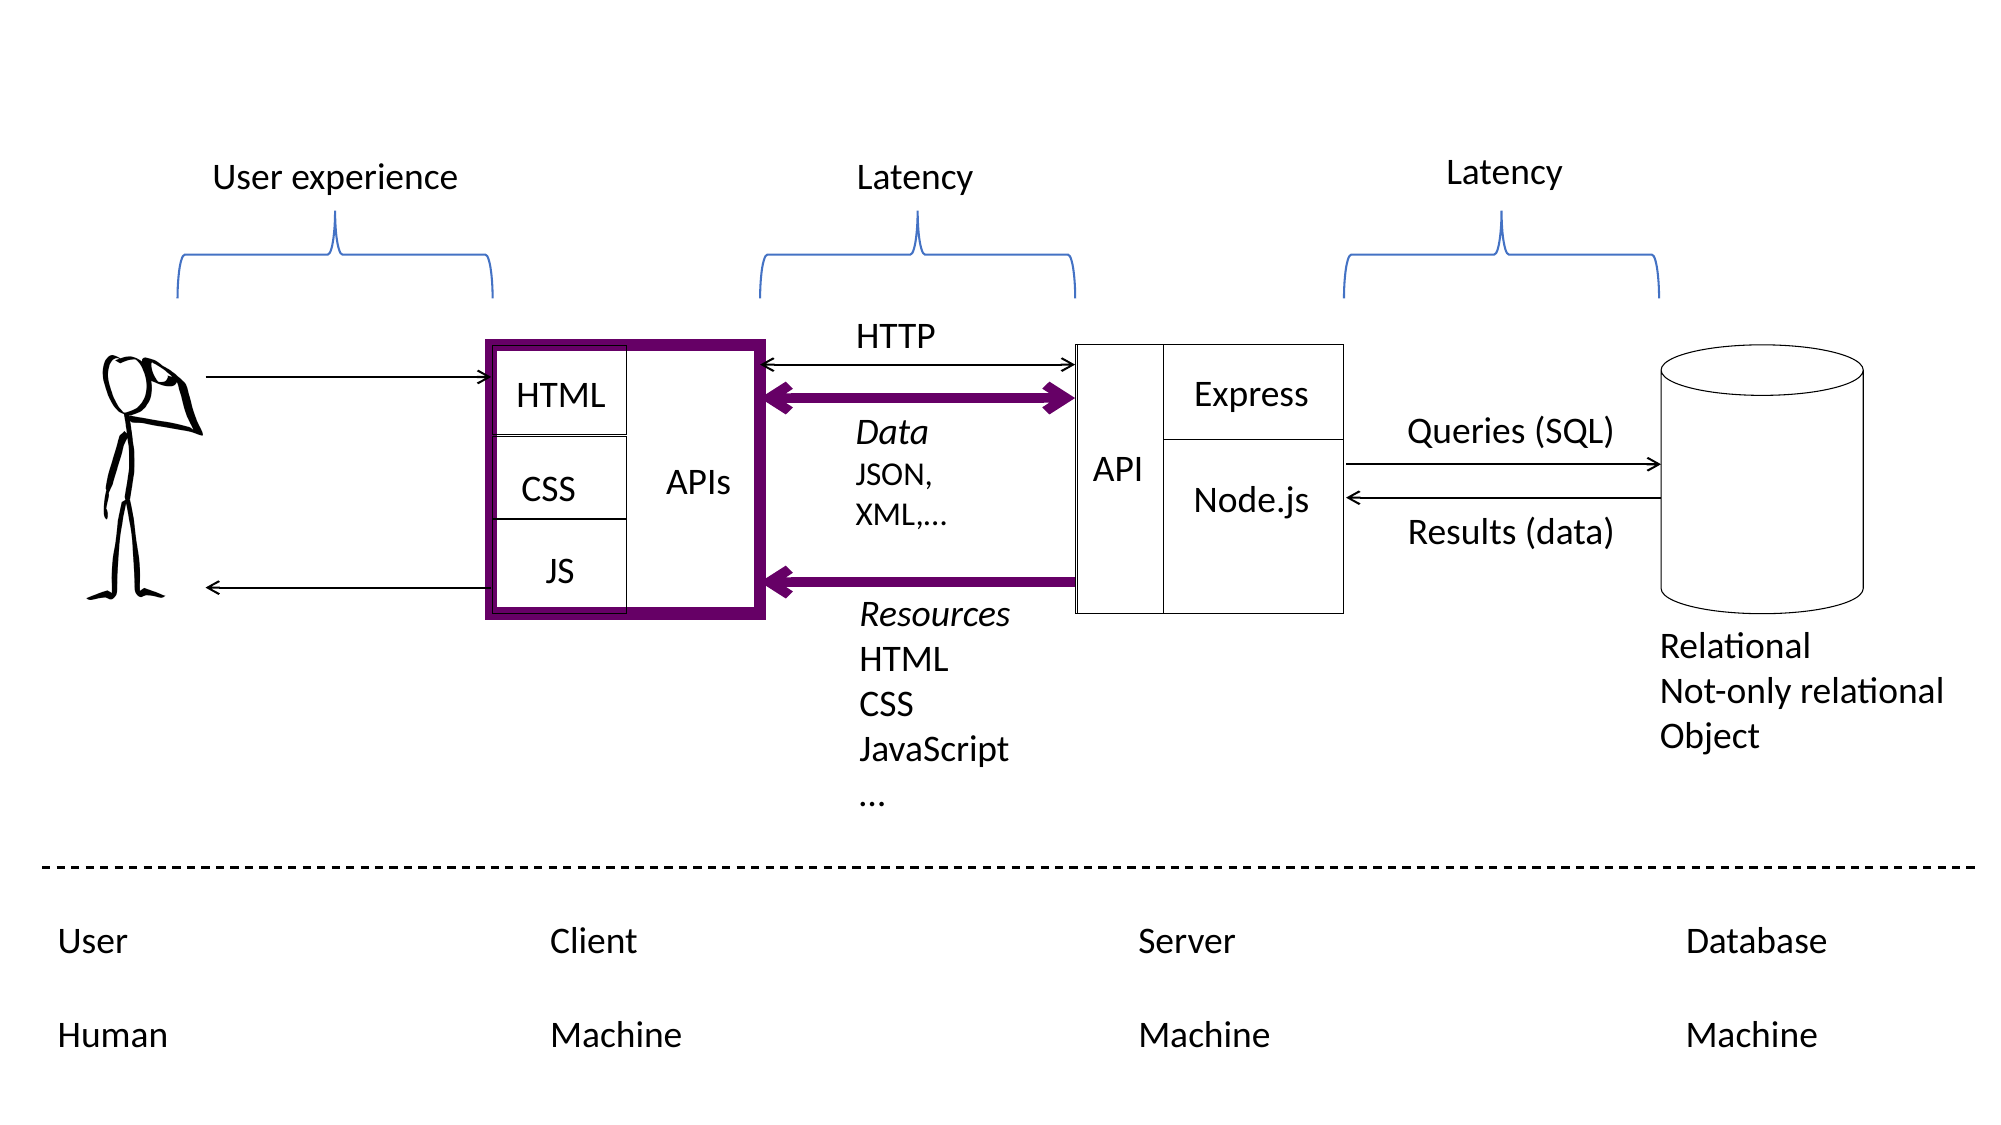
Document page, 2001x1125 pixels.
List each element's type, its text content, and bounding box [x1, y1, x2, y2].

text_box [492, 518, 627, 614]
text_box [176, 210, 494, 299]
text_box HTTP [841, 303, 951, 364]
text_box [1164, 440, 1344, 614]
text_box Latency [1431, 139, 1578, 200]
text_box HTML [501, 362, 621, 423]
text_box Queries (SQL) [1392, 398, 1630, 459]
text_box [759, 210, 1077, 299]
text_box [1163, 344, 1344, 440]
text_box User experience [197, 144, 474, 205]
text_box CSS [506, 457, 591, 517]
picture [83, 355, 206, 600]
text_box Machine [535, 1002, 698, 1062]
text_box [492, 345, 627, 435]
text_box [492, 436, 627, 518]
text_box Data JSON, XML,… [840, 399, 984, 540]
text_box User [42, 909, 144, 969]
text_box Client [535, 909, 653, 969]
text_box API [1078, 437, 1159, 497]
text_box Machine [1670, 1002, 1834, 1062]
text_box Database [1671, 909, 1843, 969]
text_box [491, 344, 761, 614]
text_box [1660, 344, 1864, 613]
text_box Machine [1123, 1002, 1286, 1062]
text_box Resources HTML CSS JavaScript … [844, 583, 1026, 822]
text_box Human [42, 1002, 184, 1062]
text_box [1077, 344, 1164, 614]
text_box Results (data) [1393, 499, 1630, 560]
text_box Latency [842, 144, 989, 205]
text_box Relational Not-only relational Object [1645, 613, 1978, 764]
text_box Express [1179, 361, 1325, 422]
text_box Node.js [1179, 467, 1325, 528]
text_box [1342, 210, 1661, 299]
text_box Server [1123, 909, 1251, 969]
text_box APIs [651, 449, 747, 510]
